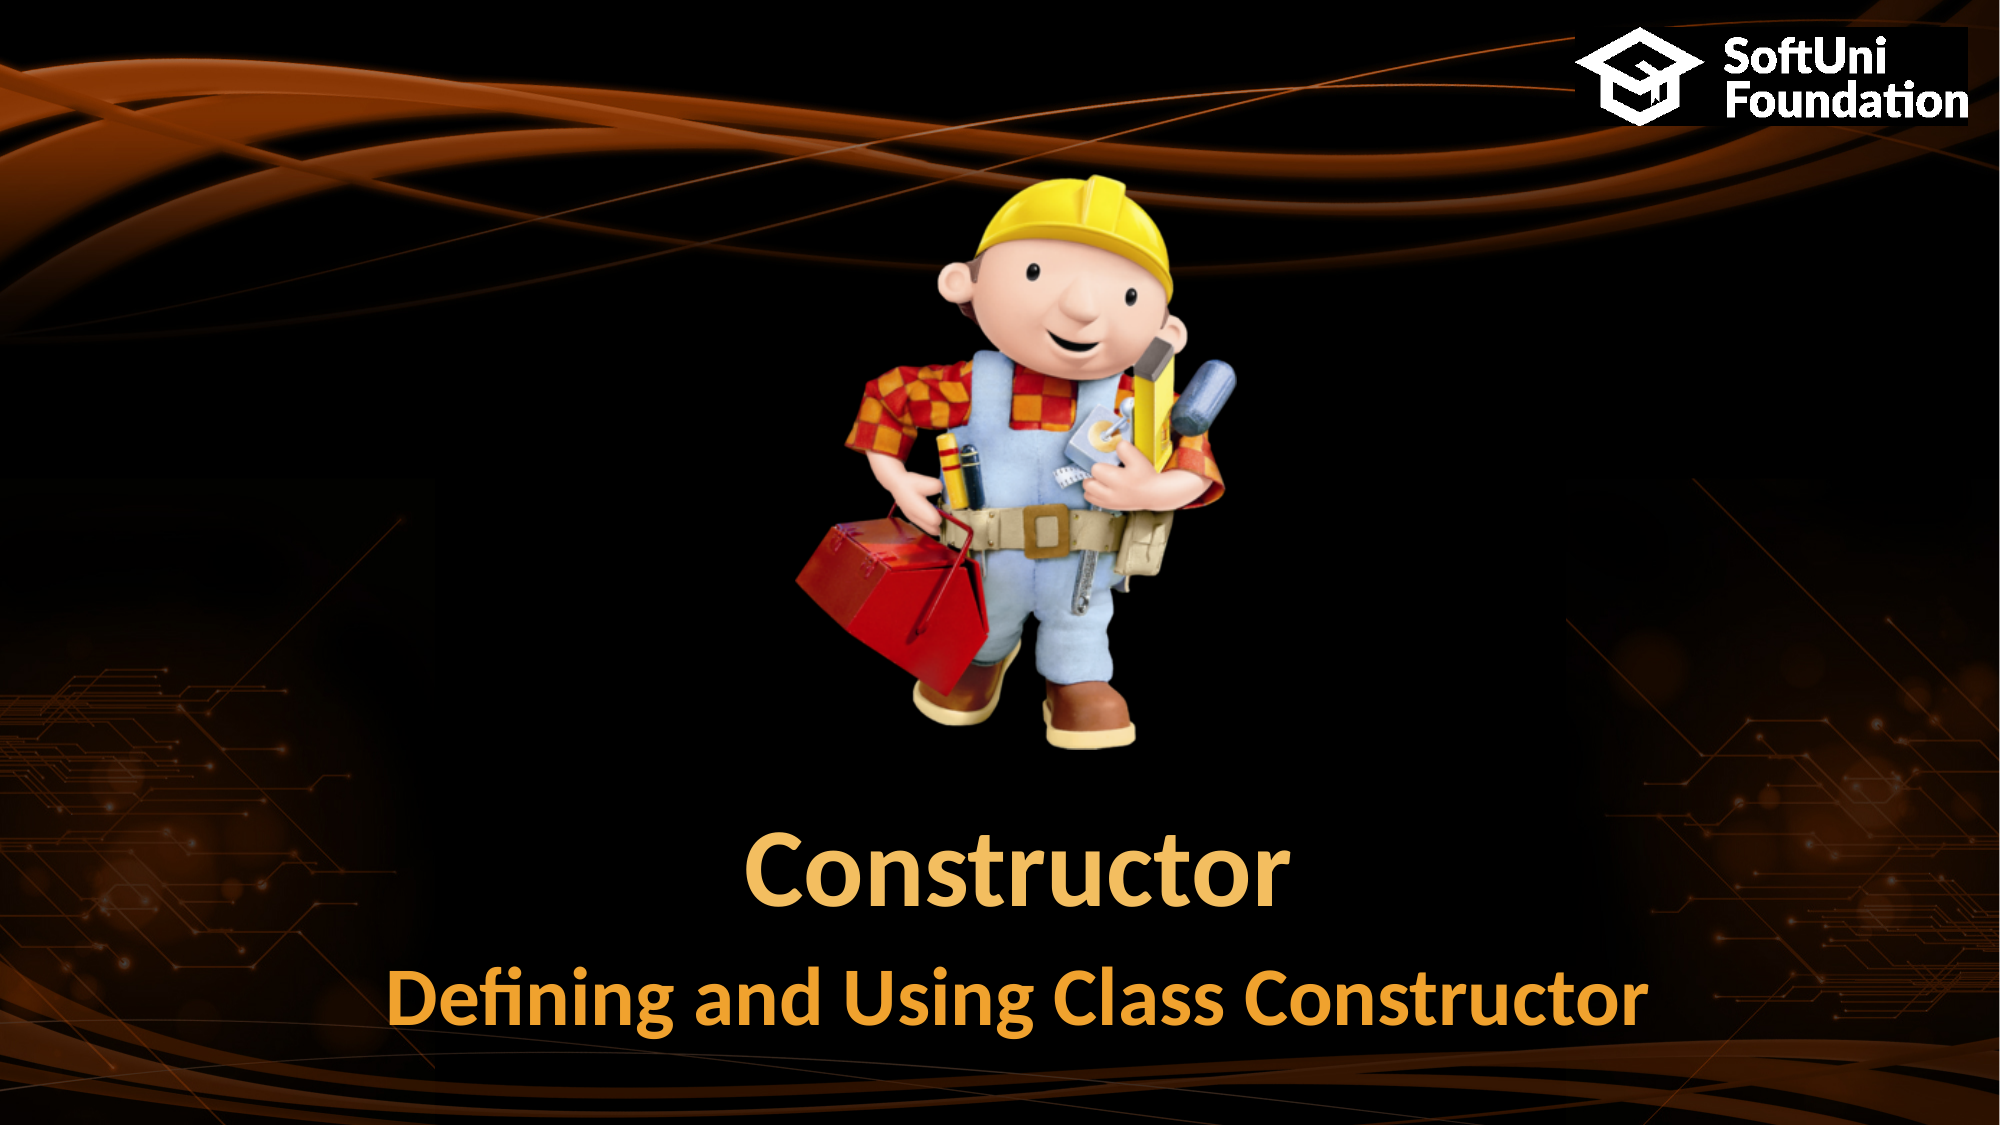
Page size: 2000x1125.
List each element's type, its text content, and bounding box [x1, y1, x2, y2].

picture [0, 0, 2000, 1125]
list Defining and Using Class Constructor [237, 931, 1800, 1050]
title Constructor [237, 780, 1800, 931]
